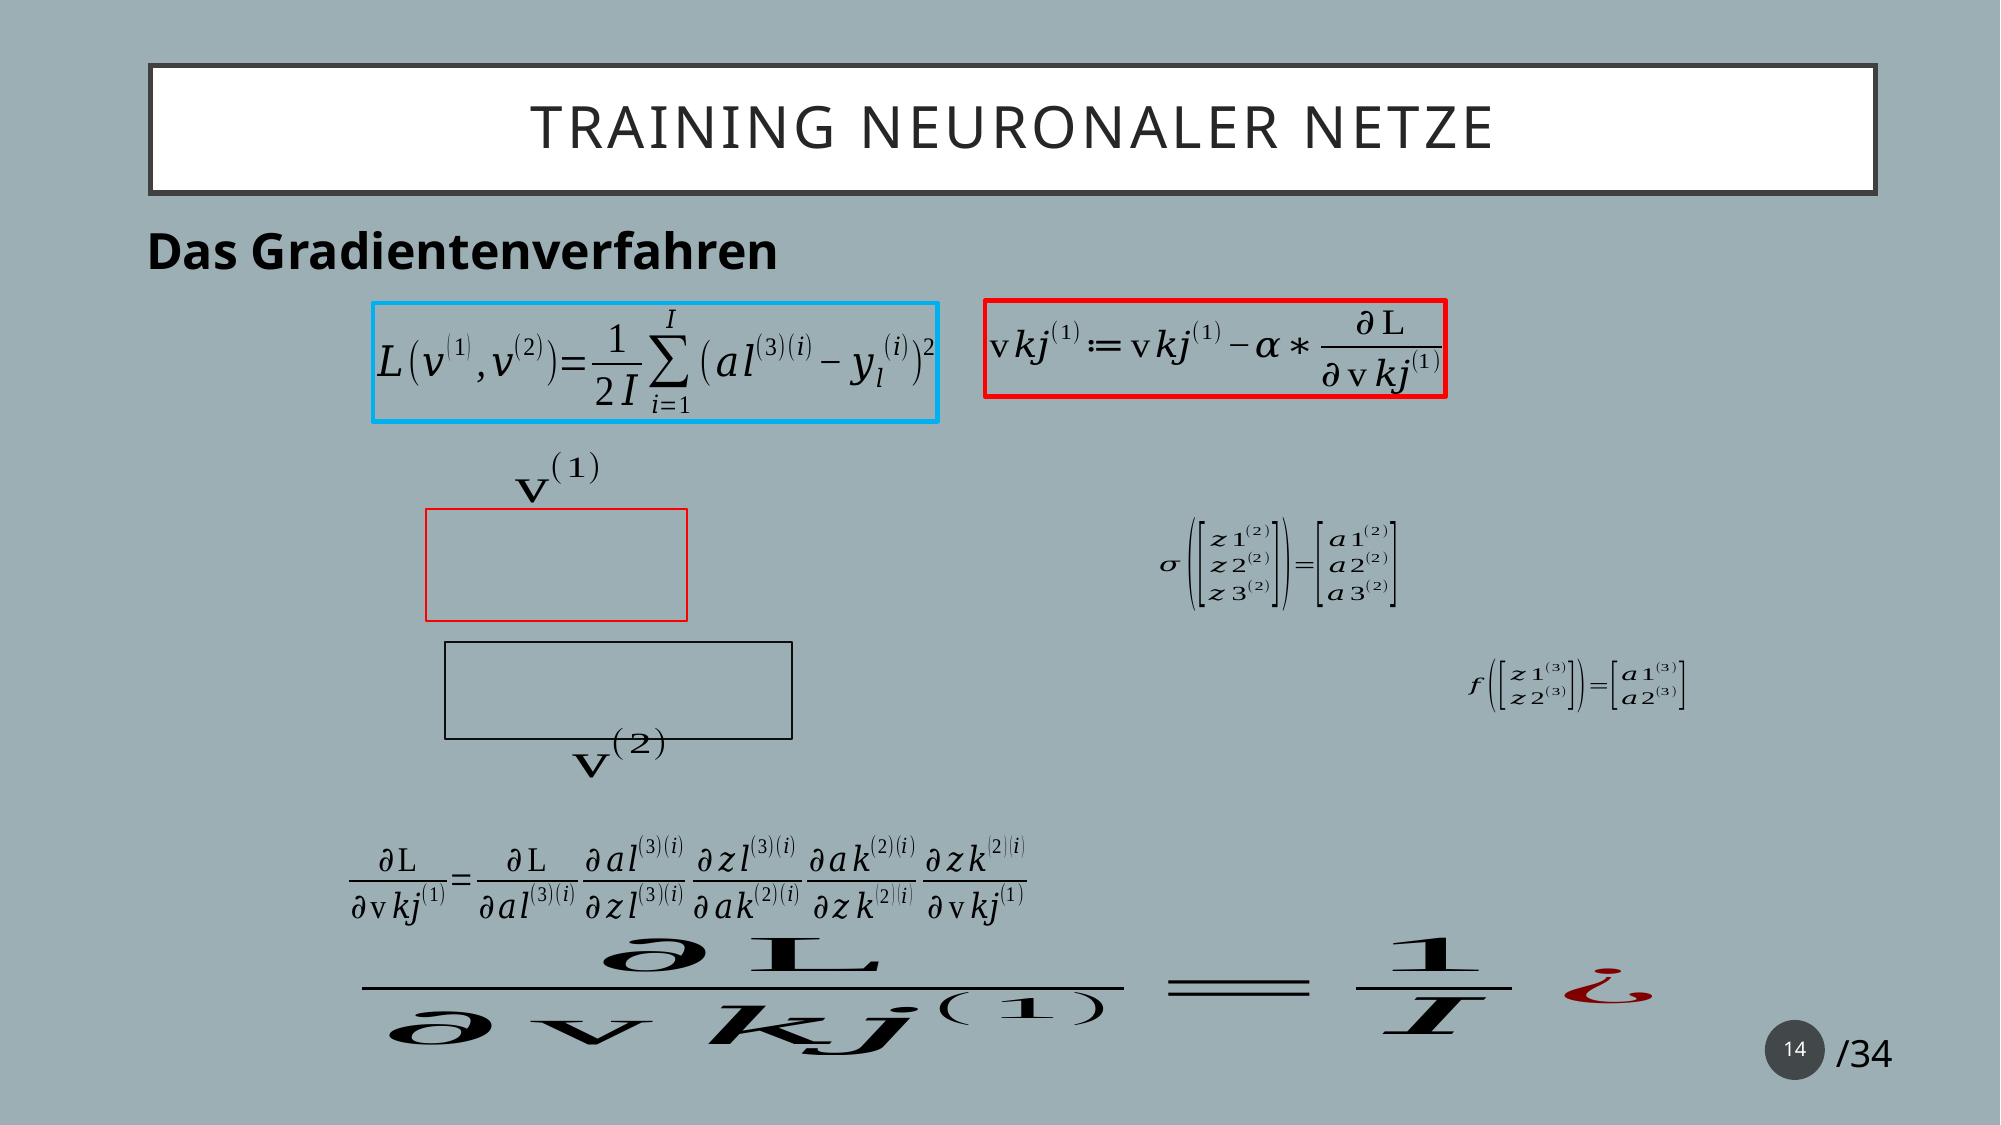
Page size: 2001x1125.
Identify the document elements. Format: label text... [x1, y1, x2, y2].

text_box Das Gradientenverfahren [131, 211, 795, 287]
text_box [342, 508, 1928, 758]
text_box Training neuronaler Netze [150, 65, 1876, 193]
slide_number 14 [1764, 1019, 1825, 1080]
